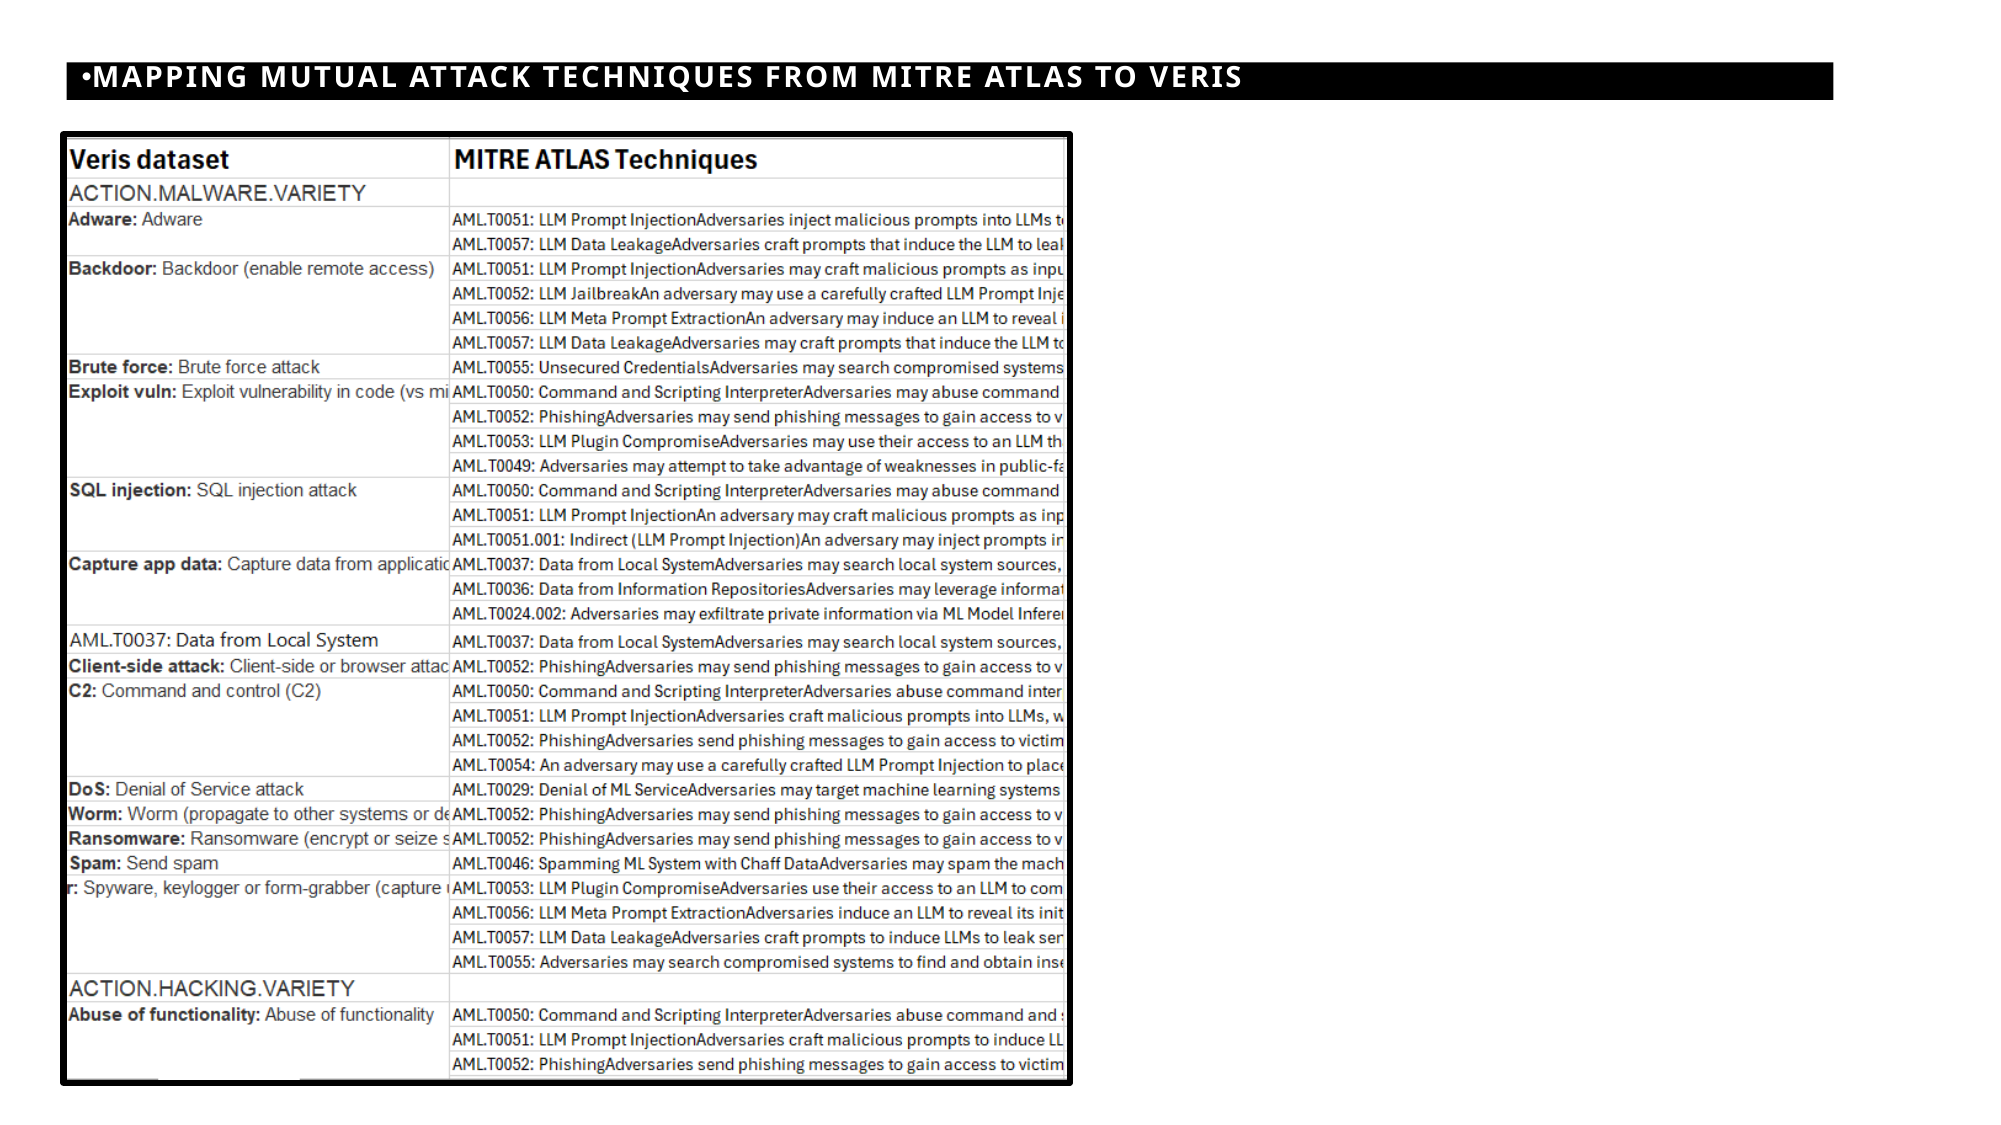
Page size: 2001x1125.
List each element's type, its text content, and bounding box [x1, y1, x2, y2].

list Mapping mutual attack techniques from mitre atlas to veris [66, 62, 1834, 100]
picture [66, 136, 1068, 1081]
